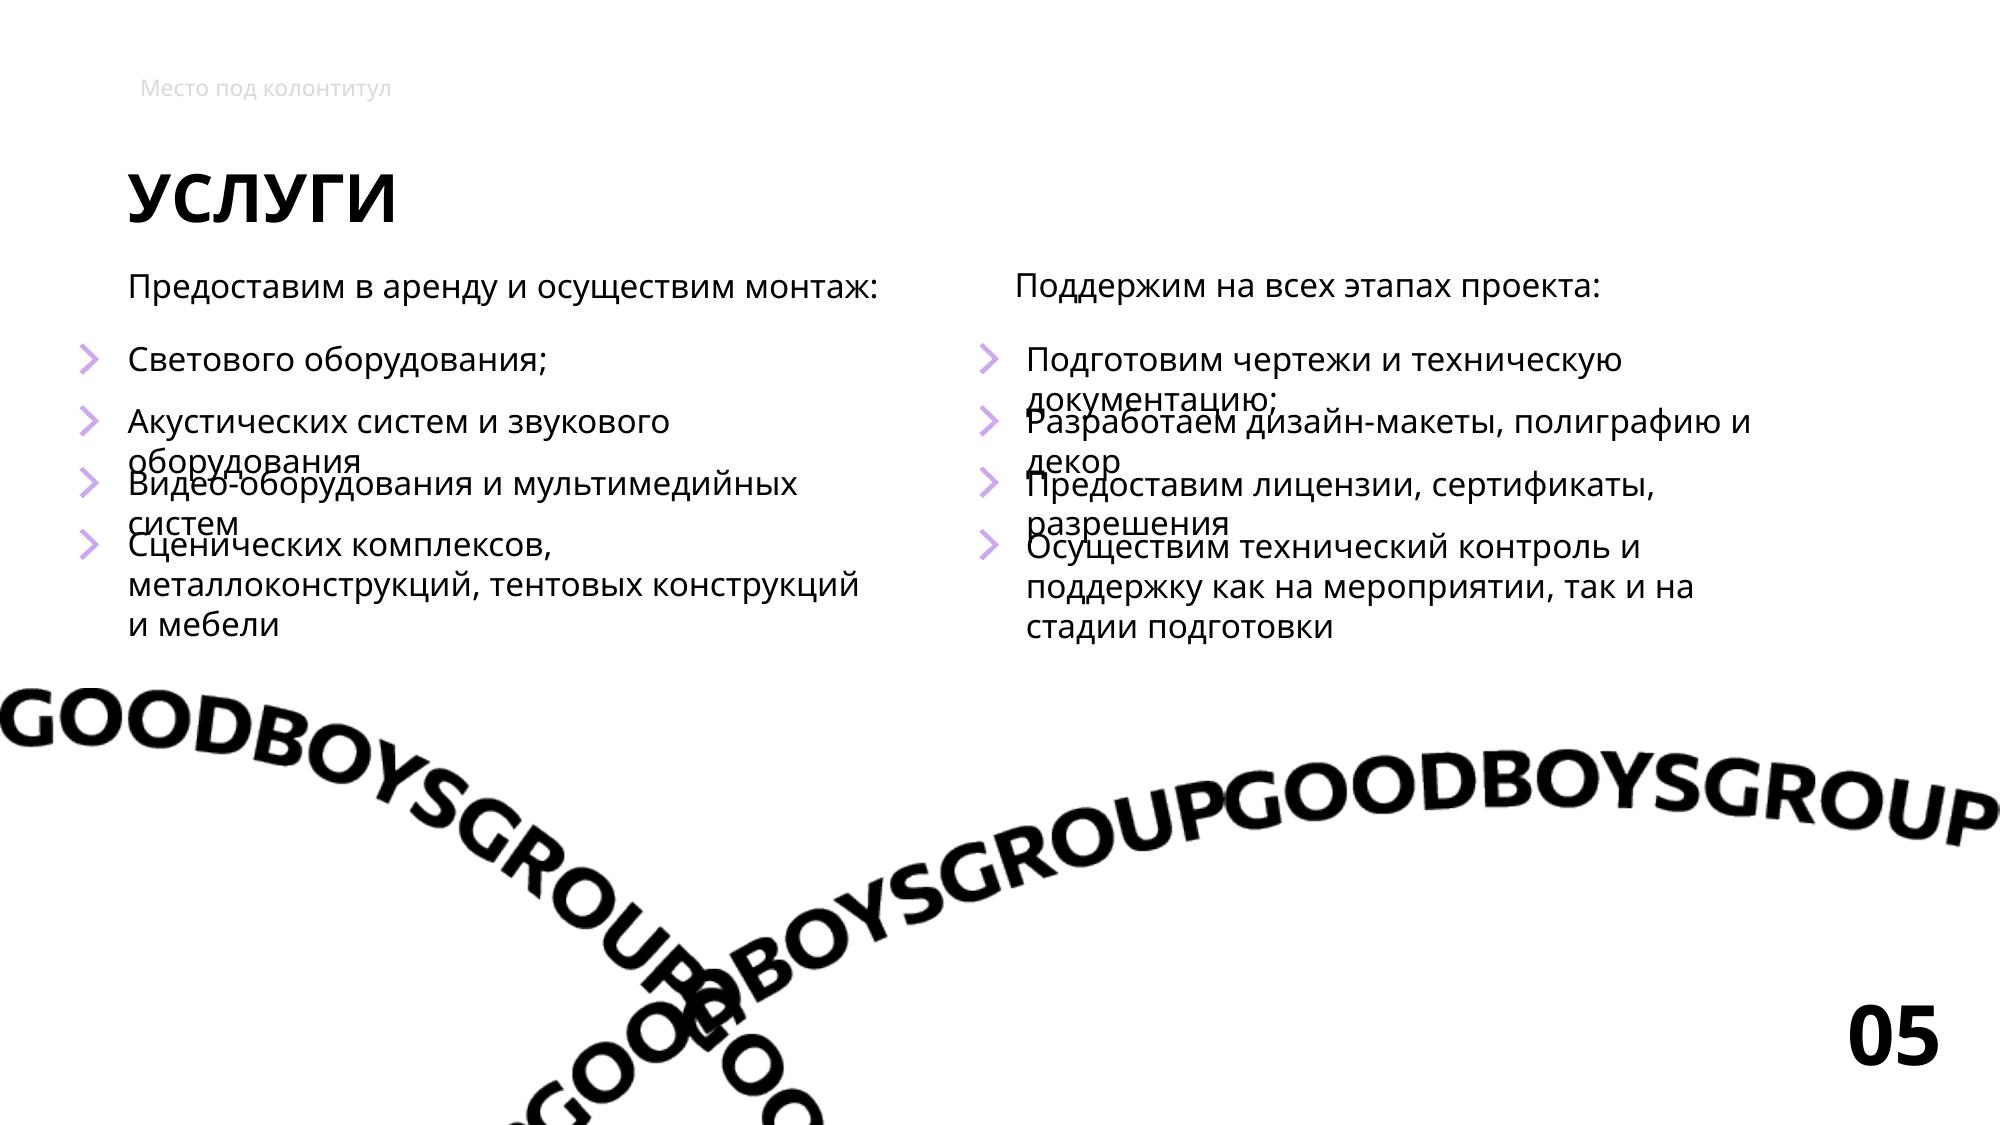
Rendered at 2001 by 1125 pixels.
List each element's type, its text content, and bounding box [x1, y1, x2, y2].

text_box Предоставим лицензии, сертификаты, разрешения [1011, 455, 1795, 550]
text_box Осуществим технический контроль и поддержку как на мероприятии, так и на стадии подготовки [1011, 517, 1794, 653]
picture [978, 405, 1000, 436]
picture [78, 405, 100, 436]
text_box Поддержим на всех этапах проекта: [999, 256, 1783, 311]
text_box Место под колонтитул [125, 65, 896, 109]
picture [978, 342, 1000, 374]
picture [78, 343, 100, 375]
text_box УСЛУГИ [112, 148, 1069, 244]
text_box Сценических комплексов, металлоконструкций, тентовых конструкций и мебели [112, 516, 896, 651]
text_box Предоставим в аренду и осуществим монтаж: [112, 257, 896, 312]
text_box Светового оборудования; [112, 331, 896, 386]
text_box Видео-оборудования и мультимедийных систем [112, 454, 896, 516]
picture [78, 466, 100, 498]
picture [0, 688, 2000, 1125]
picture [978, 466, 1000, 498]
picture [78, 528, 100, 560]
text_box Разработаем дизайн-макеты, полиграфию и декор [1011, 392, 1794, 455]
text_box Акустических систем и звукового оборудования [112, 392, 896, 454]
text_box Подготовим чертежи и техническую документацию; [1011, 330, 1794, 392]
picture [978, 528, 1000, 560]
